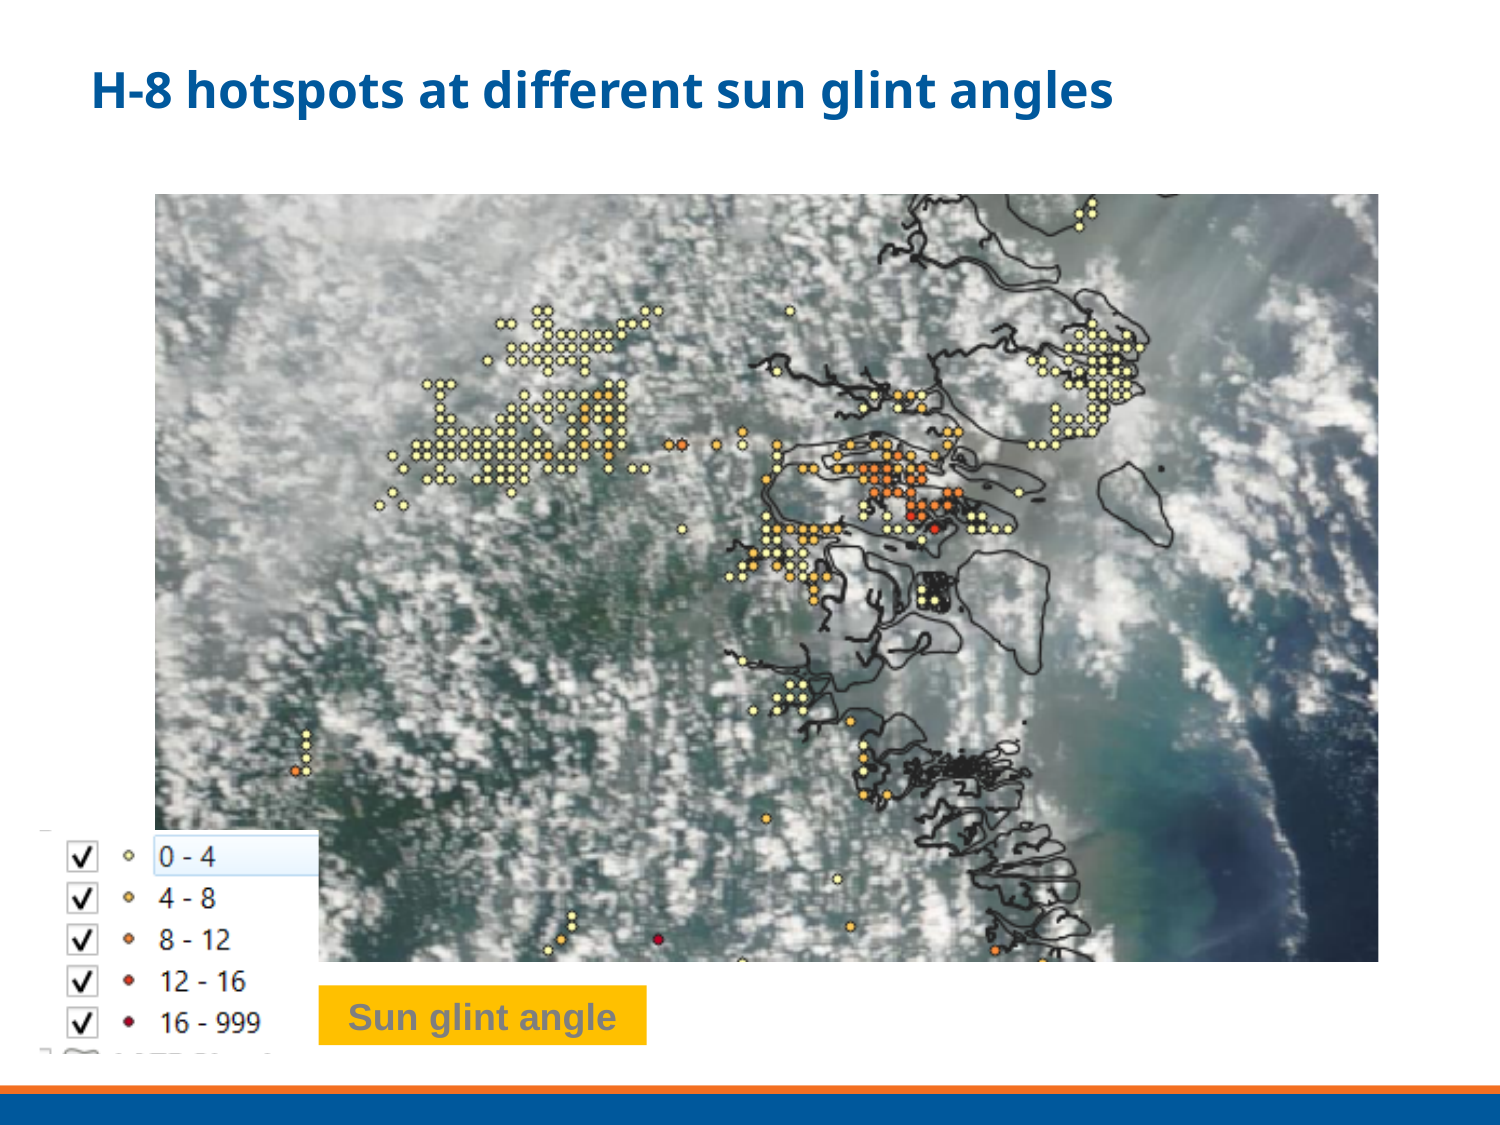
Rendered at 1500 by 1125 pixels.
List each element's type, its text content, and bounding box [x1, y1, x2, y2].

picture [39, 194, 1379, 1055]
text_box Sun glint angle [323, 985, 647, 1046]
title H-8 hotspots at different sun glint angles [75, 45, 1425, 132]
